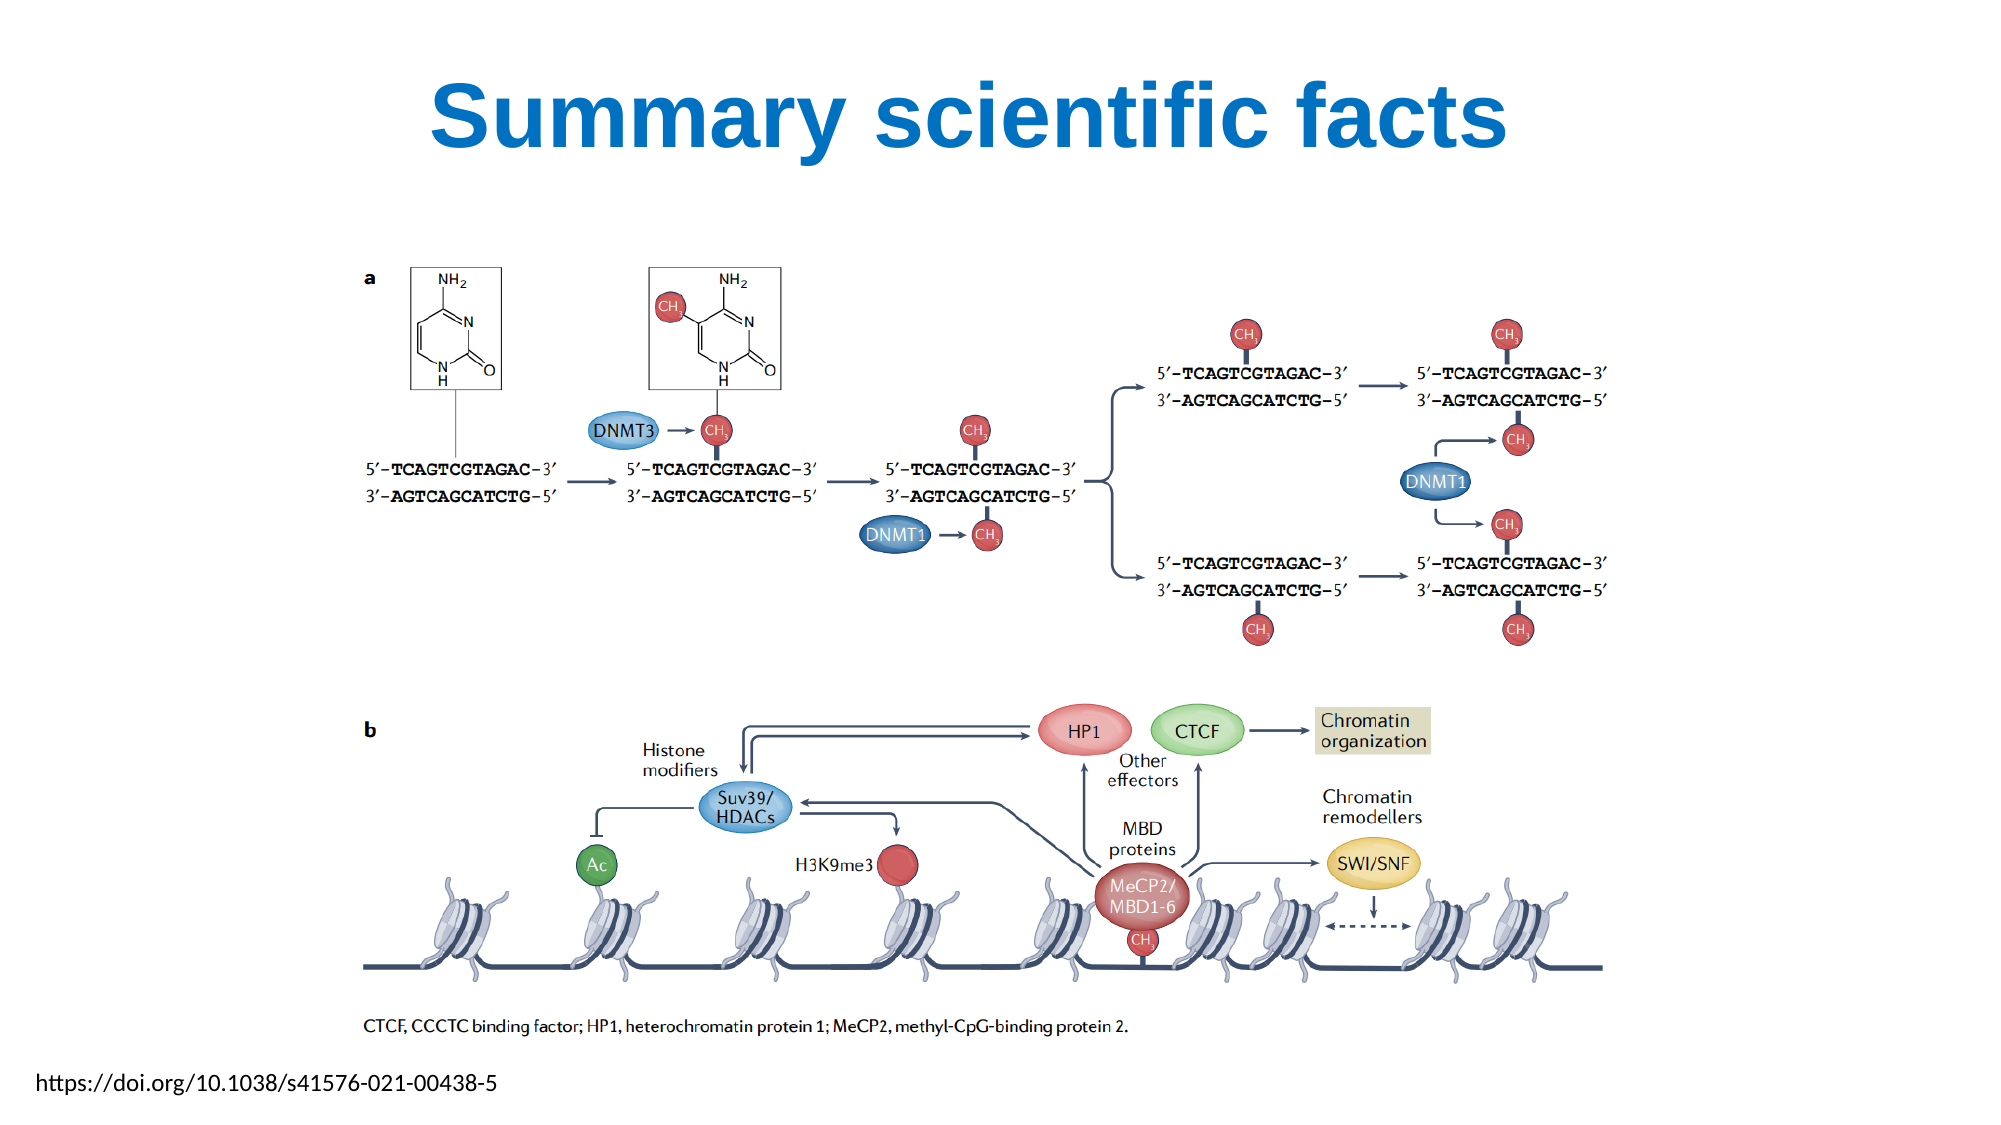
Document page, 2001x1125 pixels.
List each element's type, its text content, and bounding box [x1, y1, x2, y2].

title Summary scientific facts [120, 59, 1846, 176]
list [362, 254, 1616, 1039]
text_box https://doi.org/10.1038/s41576-021-00438-5 [20, 1059, 861, 1105]
